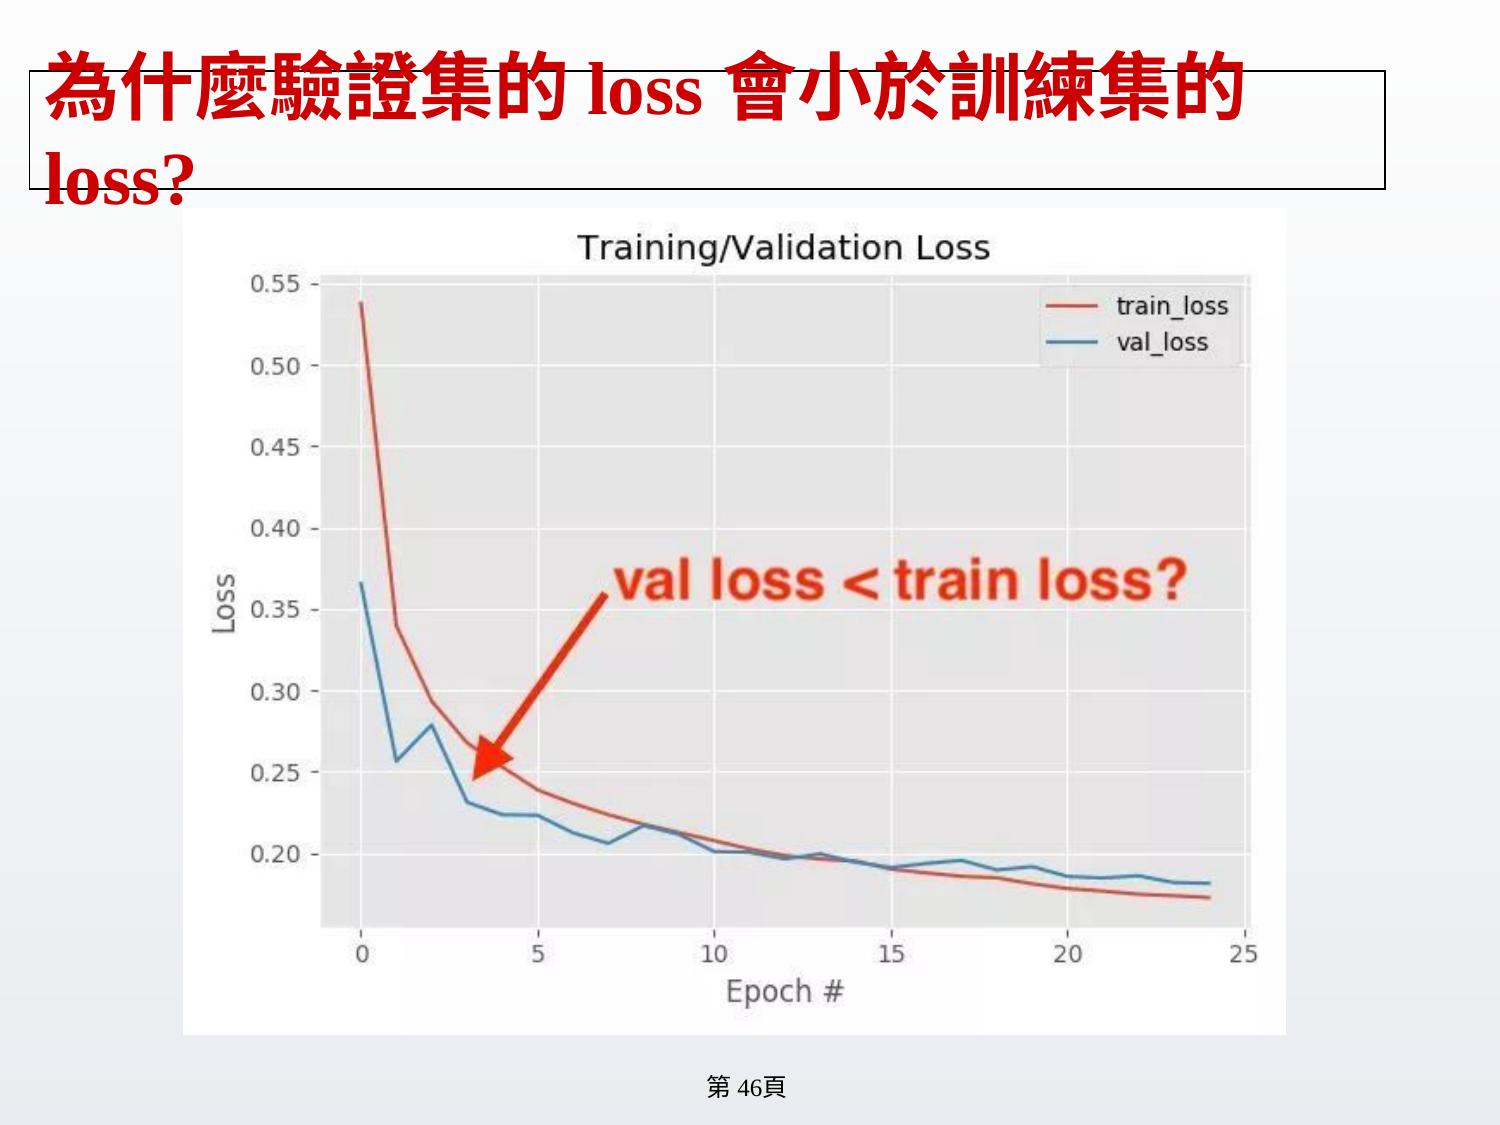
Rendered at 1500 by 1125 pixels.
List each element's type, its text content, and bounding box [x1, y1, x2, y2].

title 為什麼驗證集的loss會小於訓練集的loss? [29, 70, 1386, 190]
picture [182, 208, 1286, 1035]
